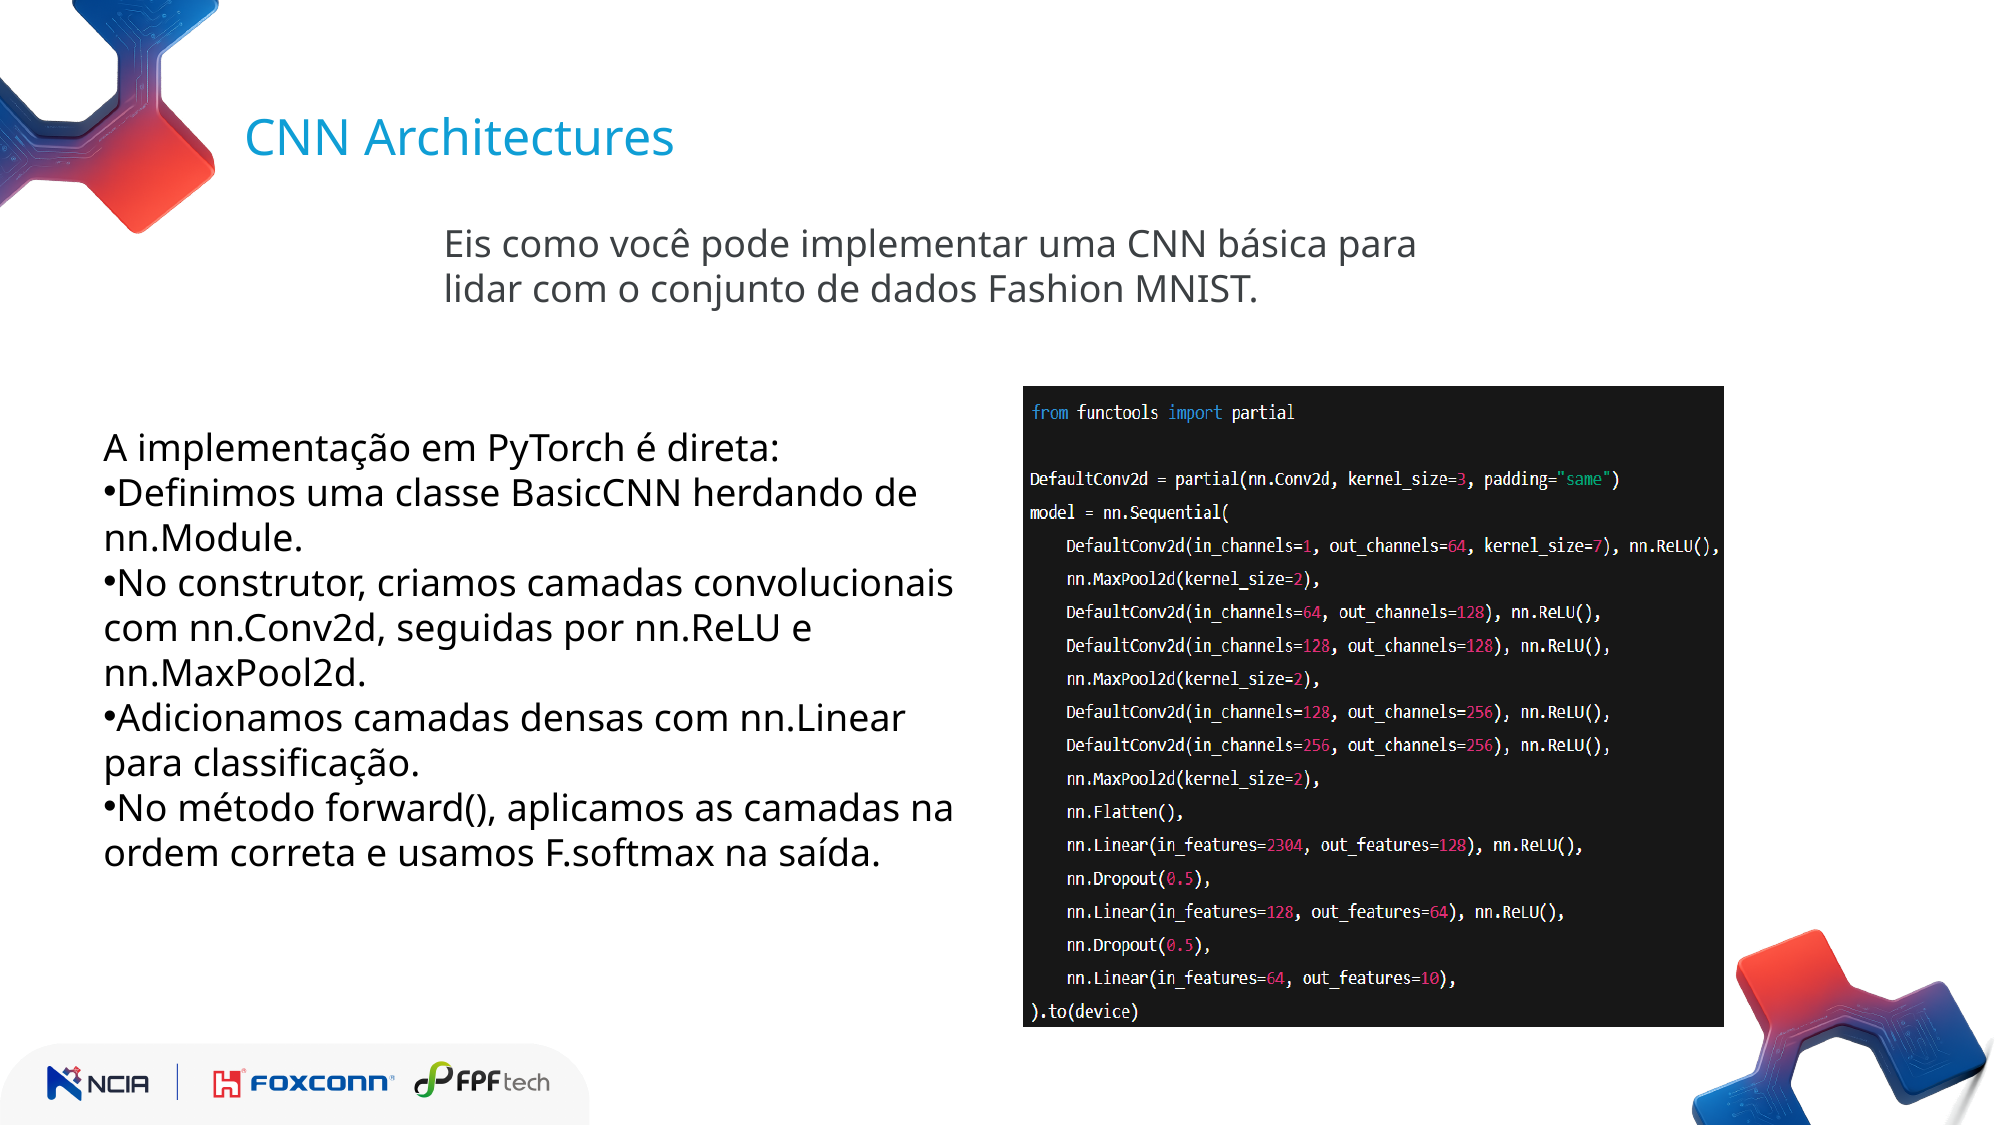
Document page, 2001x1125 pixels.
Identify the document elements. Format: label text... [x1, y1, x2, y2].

text_box Eis como você pode implementar uma CNN básica para lidar com o conjunto de dados Fashion MNIST. [428, 212, 1479, 318]
text_box CNN Architectures [229, 98, 1280, 173]
picture [1023, 386, 2001, 1125]
picture [0, 991, 590, 1125]
text_box A implementação em PyTorch é direta: Definimos uma classe BasicCNN herdando de nn.Module. No construtor, criamos camadas convolucionais com nn.Conv2d, seguidas por nn.ReLU e nn.MaxPool2d. Adicionamos camadas densas com nn.Linear para classificação. No método forward(), aplicamos as camadas na ordem correta e usamos F.softmax na saída. [88, 416, 977, 881]
picture [0, 0, 250, 246]
